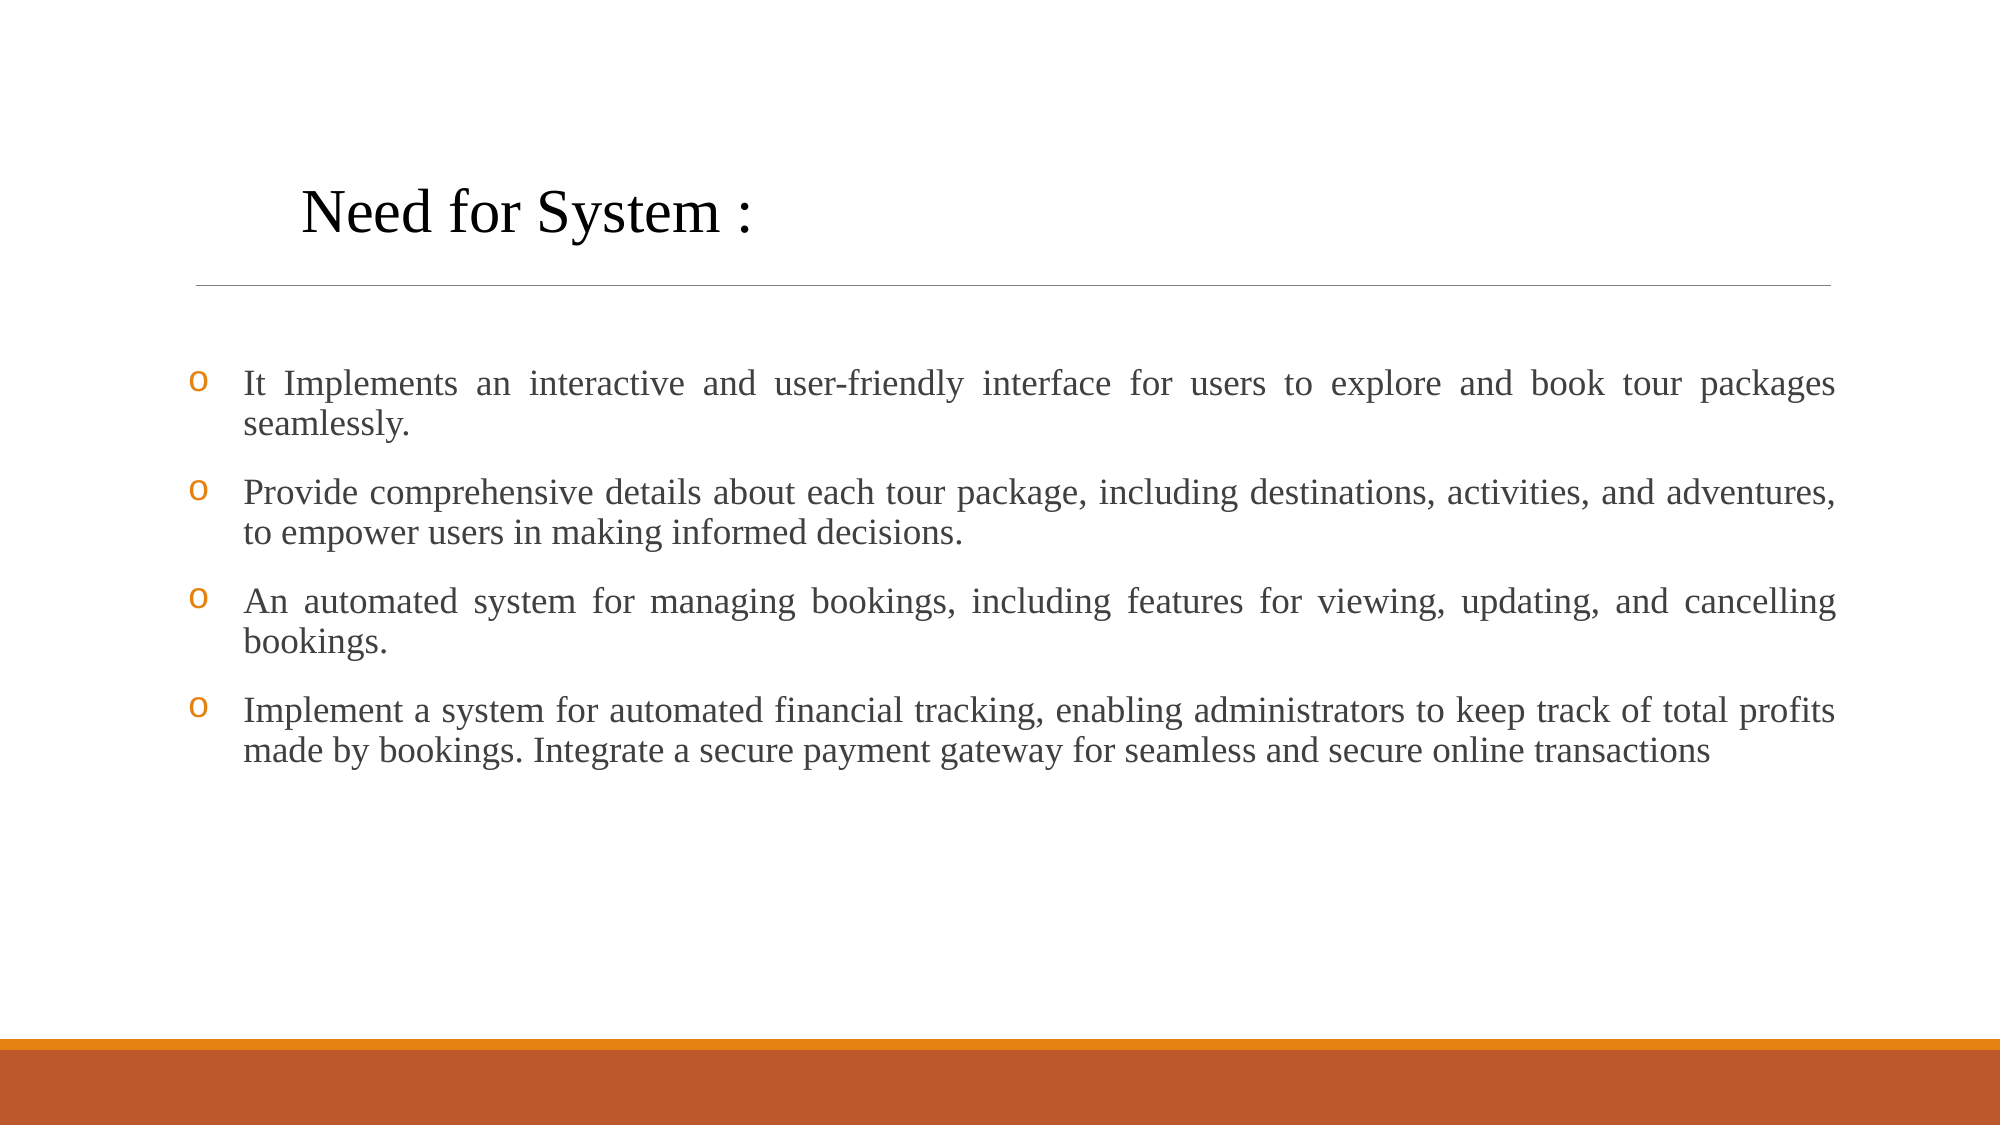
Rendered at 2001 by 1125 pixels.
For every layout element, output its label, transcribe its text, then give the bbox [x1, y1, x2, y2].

list It Implements an interactive and user-friendly interface for users to explore and book tour packages seamlessly. Provide comprehensive details about each tour package, including destinations, activities, and adventures, to empower users in making informed decisions. An automated system for managing bookings, including features for viewing, updating, and cancelling bookings. Implement a system for automated financial tracking, enabling administrators to keep track of total profits made by bookings. Integrate a secure payment gateway for seamless and secure online transactions [187, 356, 1838, 1017]
text_box Need for System : [211, 162, 786, 252]
